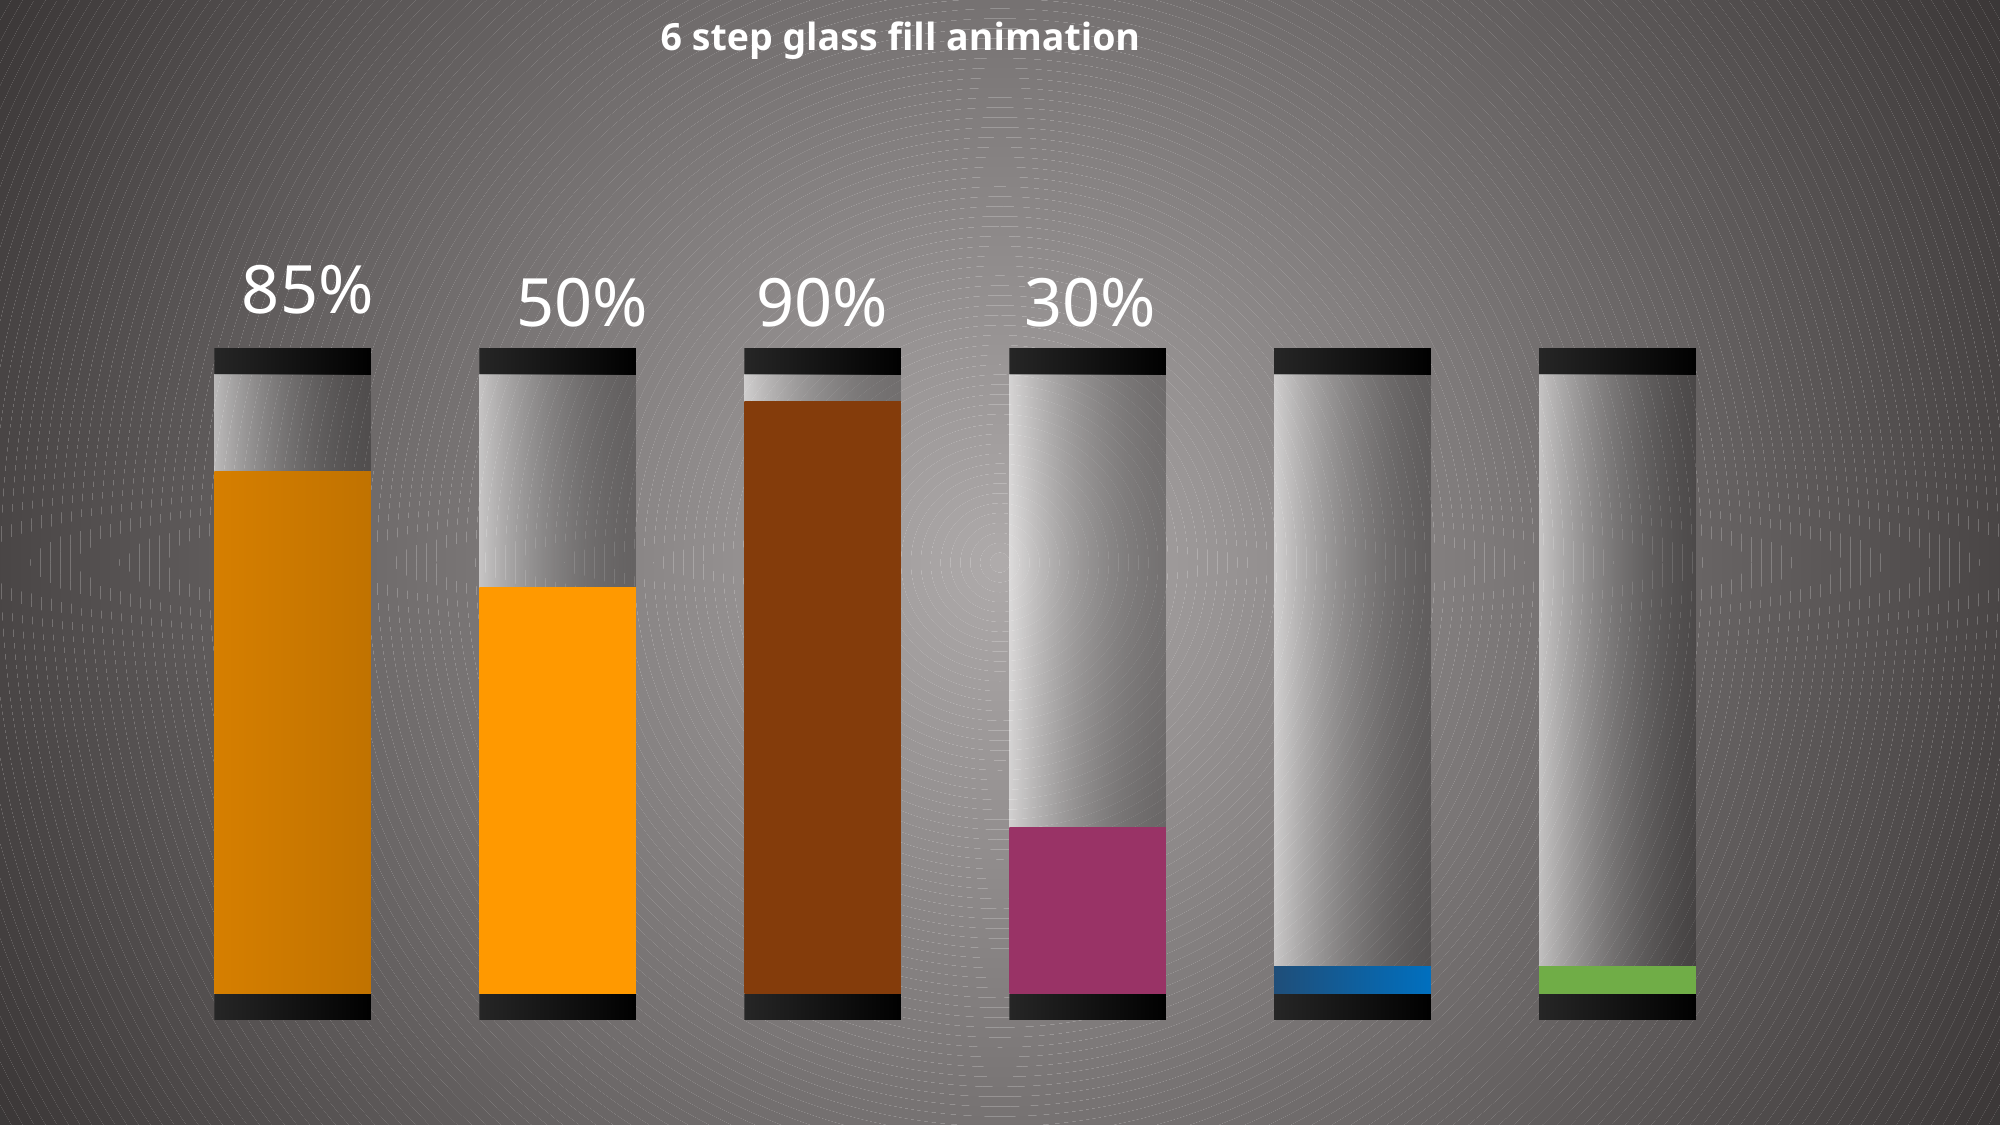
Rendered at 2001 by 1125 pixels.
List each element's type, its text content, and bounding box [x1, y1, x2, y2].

text_box 90% [741, 252, 904, 348]
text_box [479, 348, 636, 1020]
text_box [1539, 348, 1696, 1020]
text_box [1274, 348, 1431, 1020]
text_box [1009, 348, 1166, 1020]
text_box 30% [1009, 252, 1172, 348]
text_box 50% [501, 252, 664, 348]
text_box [744, 348, 901, 1020]
text_box 85% [227, 239, 389, 334]
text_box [214, 348, 371, 1020]
text_box 6 step glass fill animation [645, 5, 1156, 65]
